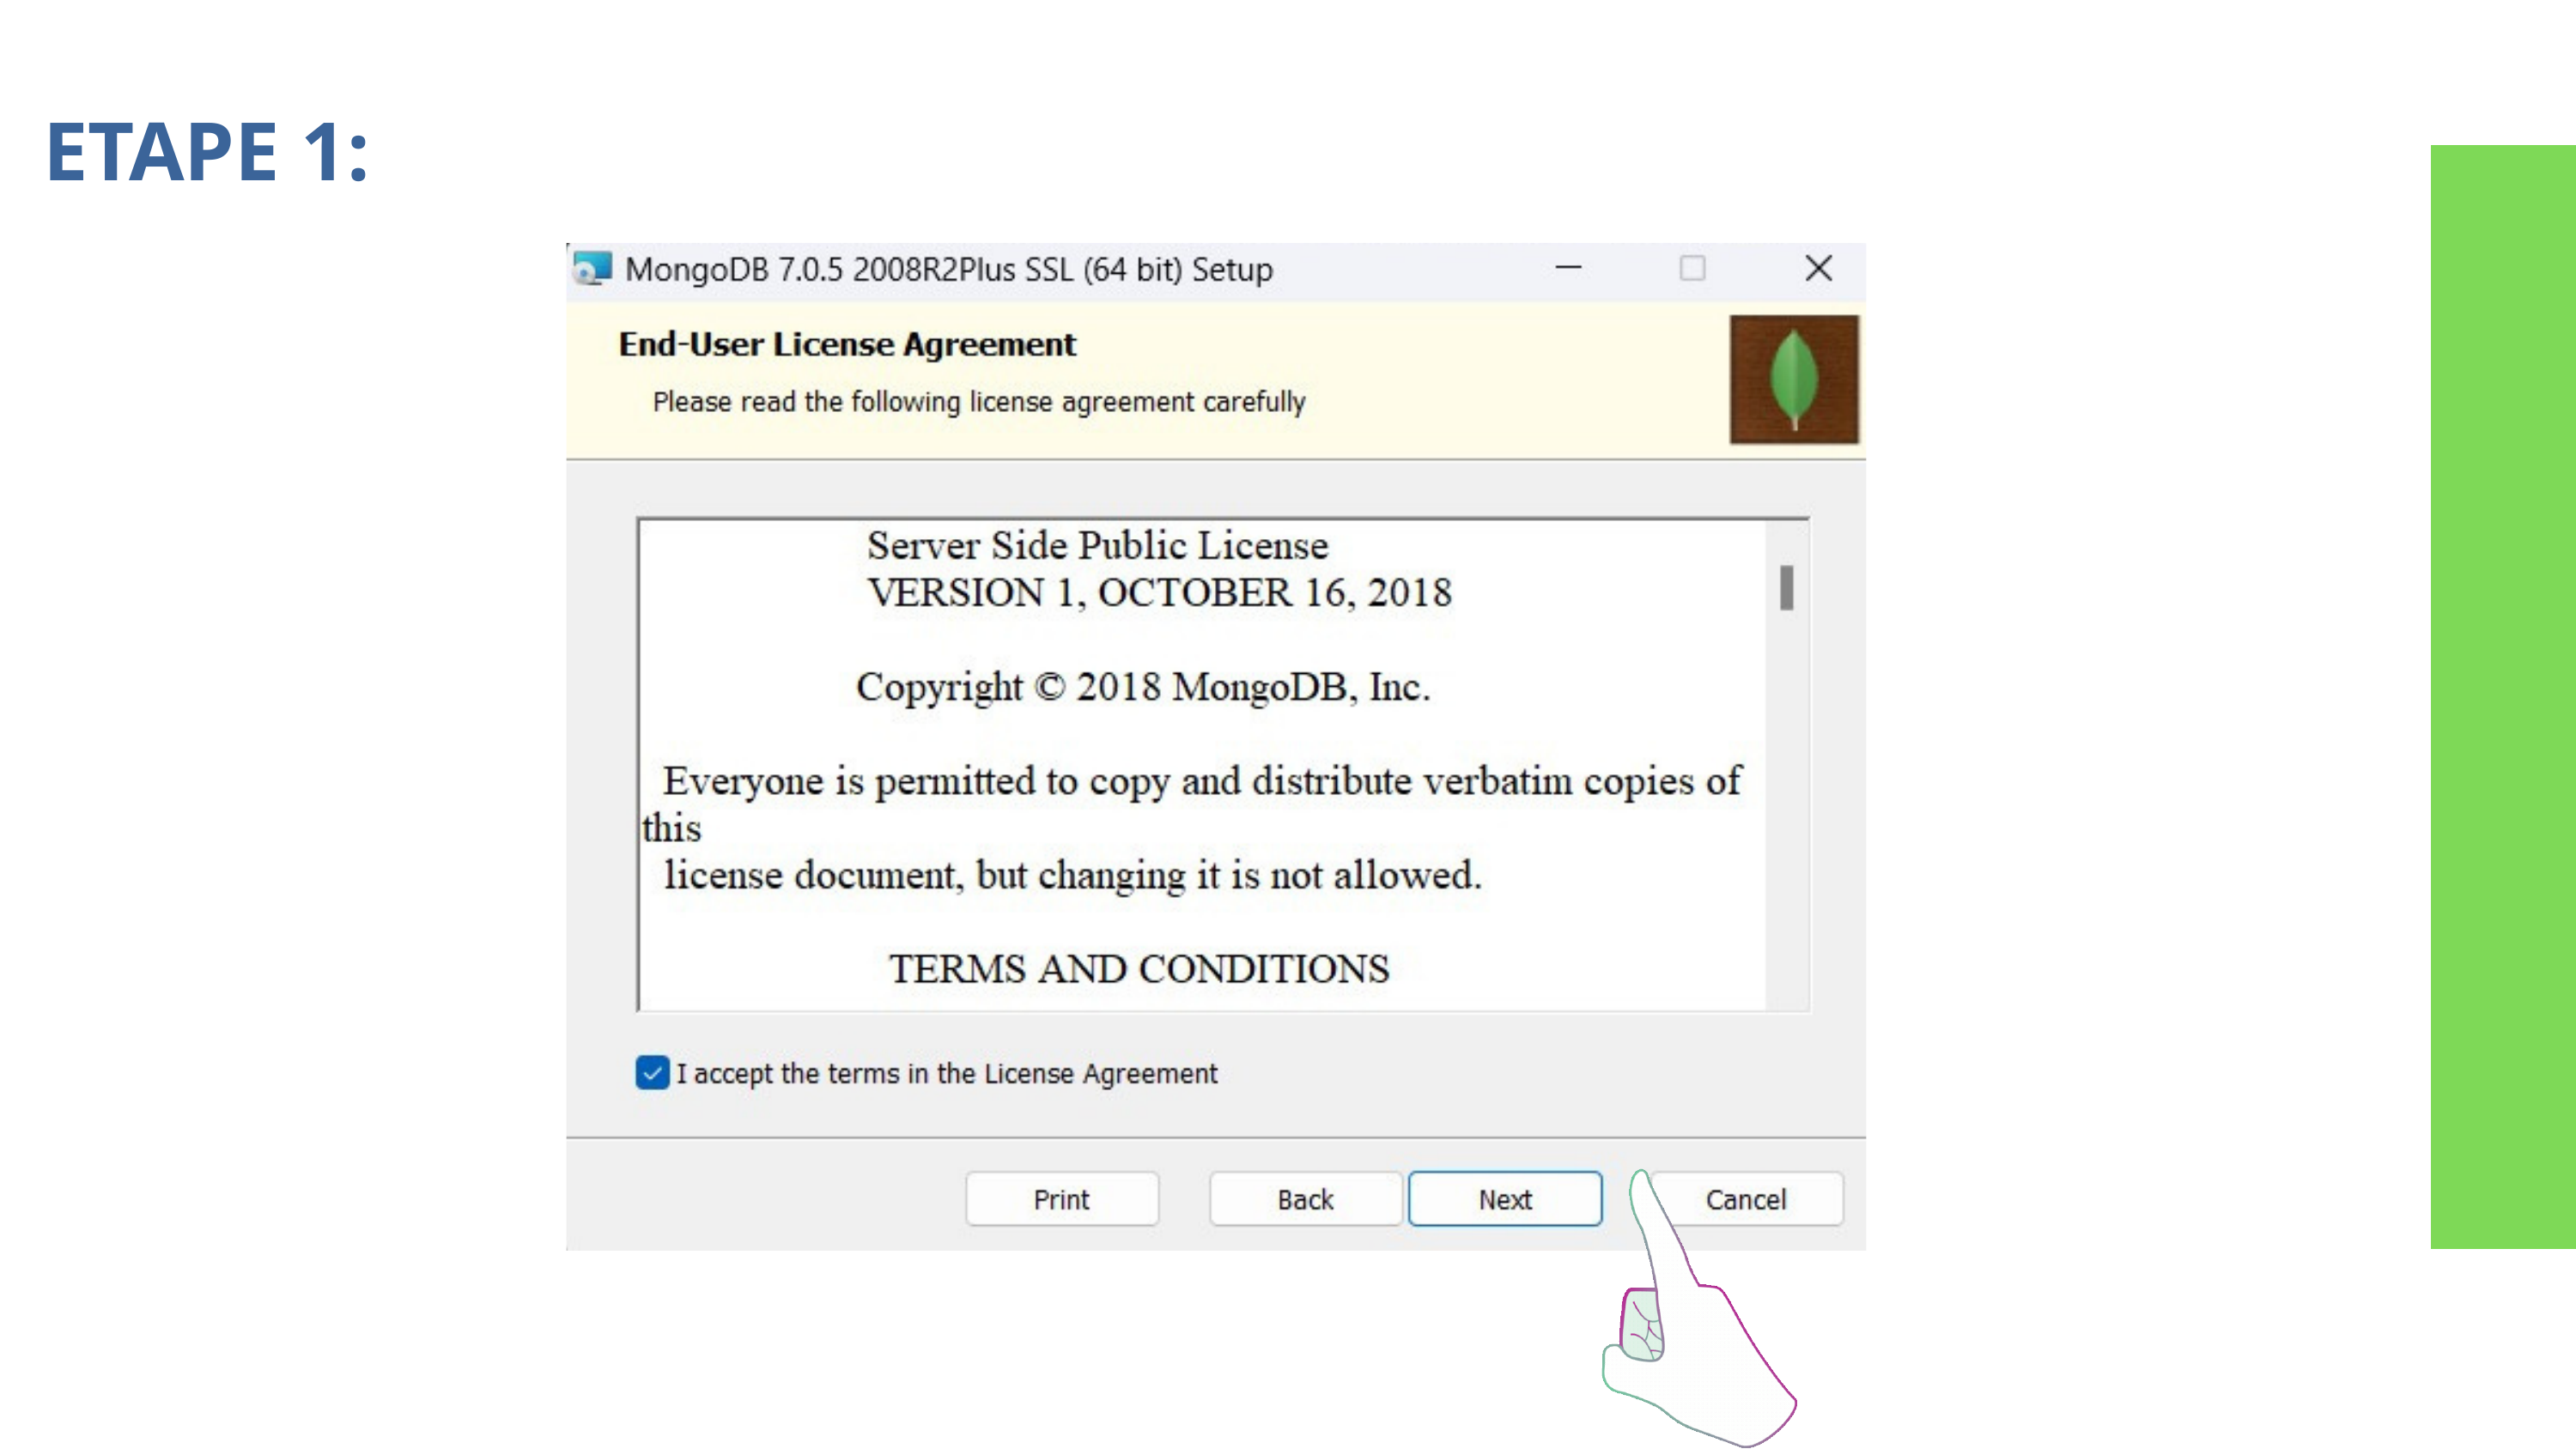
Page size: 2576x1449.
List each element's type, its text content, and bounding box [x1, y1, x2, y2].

picture [1418, 1122, 1798, 1449]
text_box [2430, 144, 2576, 1250]
text_box ETAPE 1: [43, 114, 2114, 197]
text_box [566, 243, 1867, 1251]
